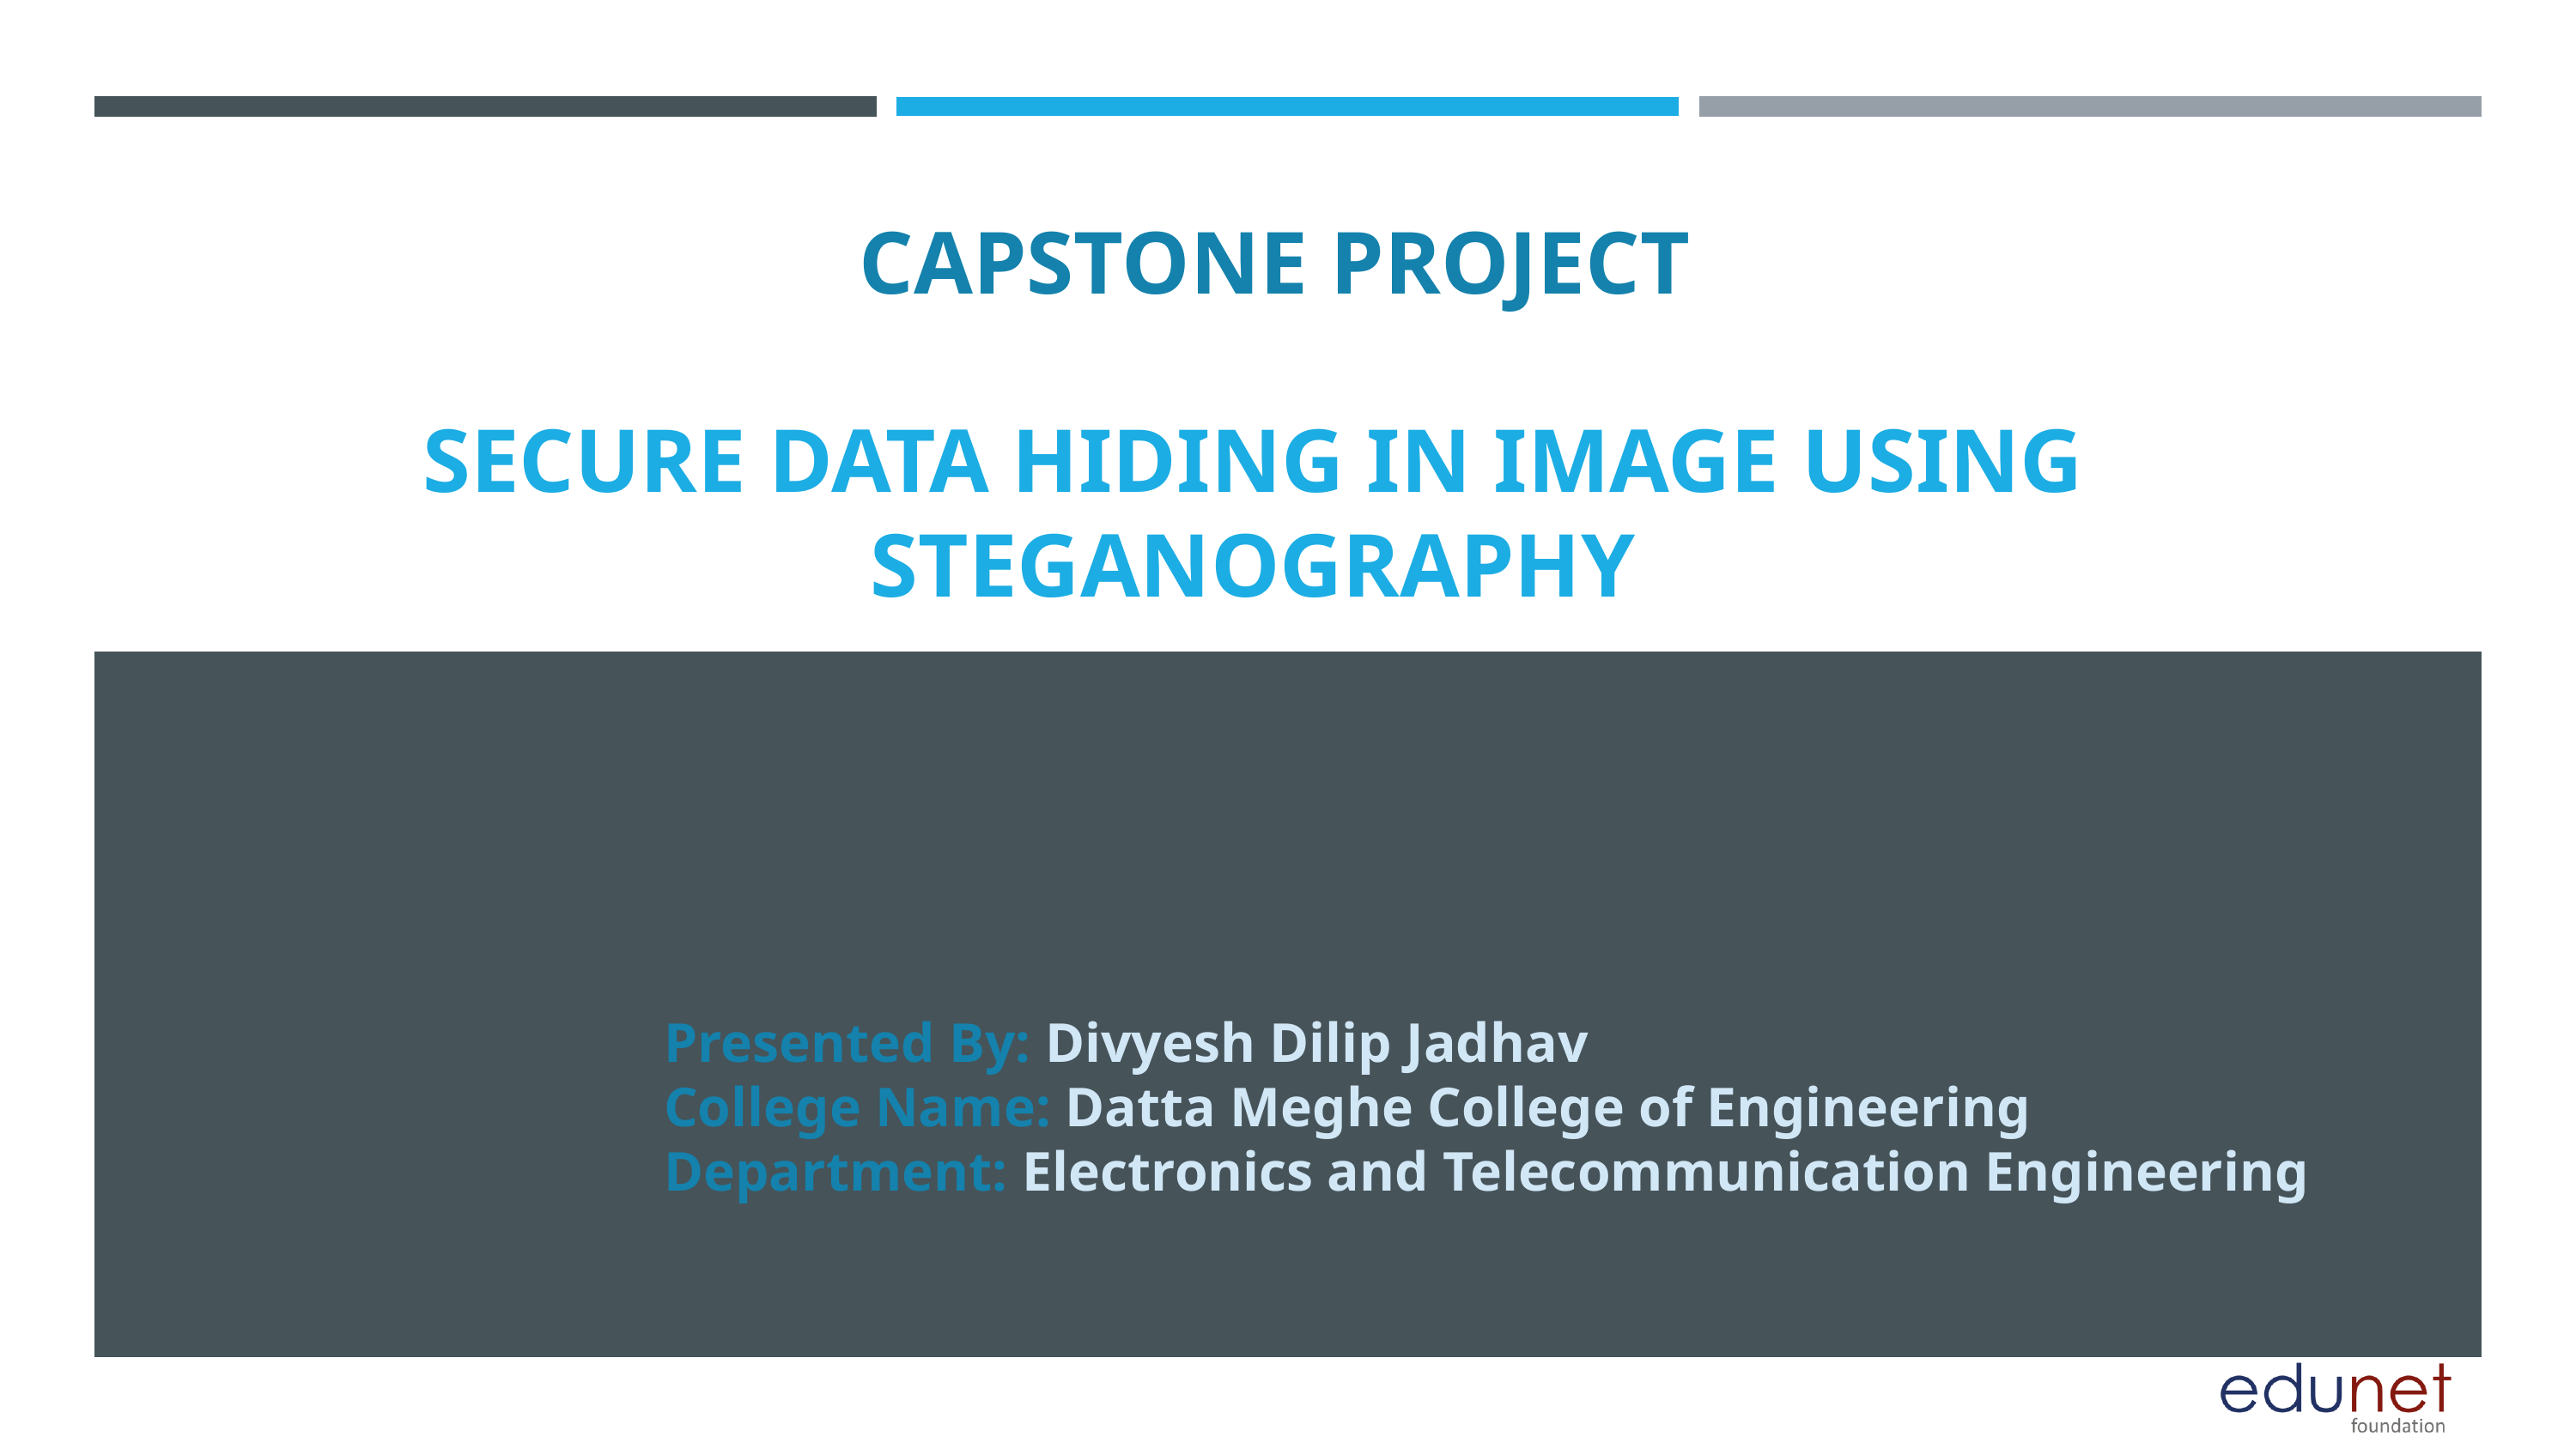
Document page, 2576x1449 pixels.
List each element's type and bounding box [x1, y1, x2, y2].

text_box [2215, 1367, 2454, 1437]
text_box [287, 384, 2220, 615]
text_box [94, 96, 878, 118]
text_box [0, 218, 2576, 343]
text_box [1698, 95, 2482, 118]
text_box [94, 652, 2482, 1357]
text_box [896, 96, 1680, 117]
text_box [664, 1015, 2472, 1231]
